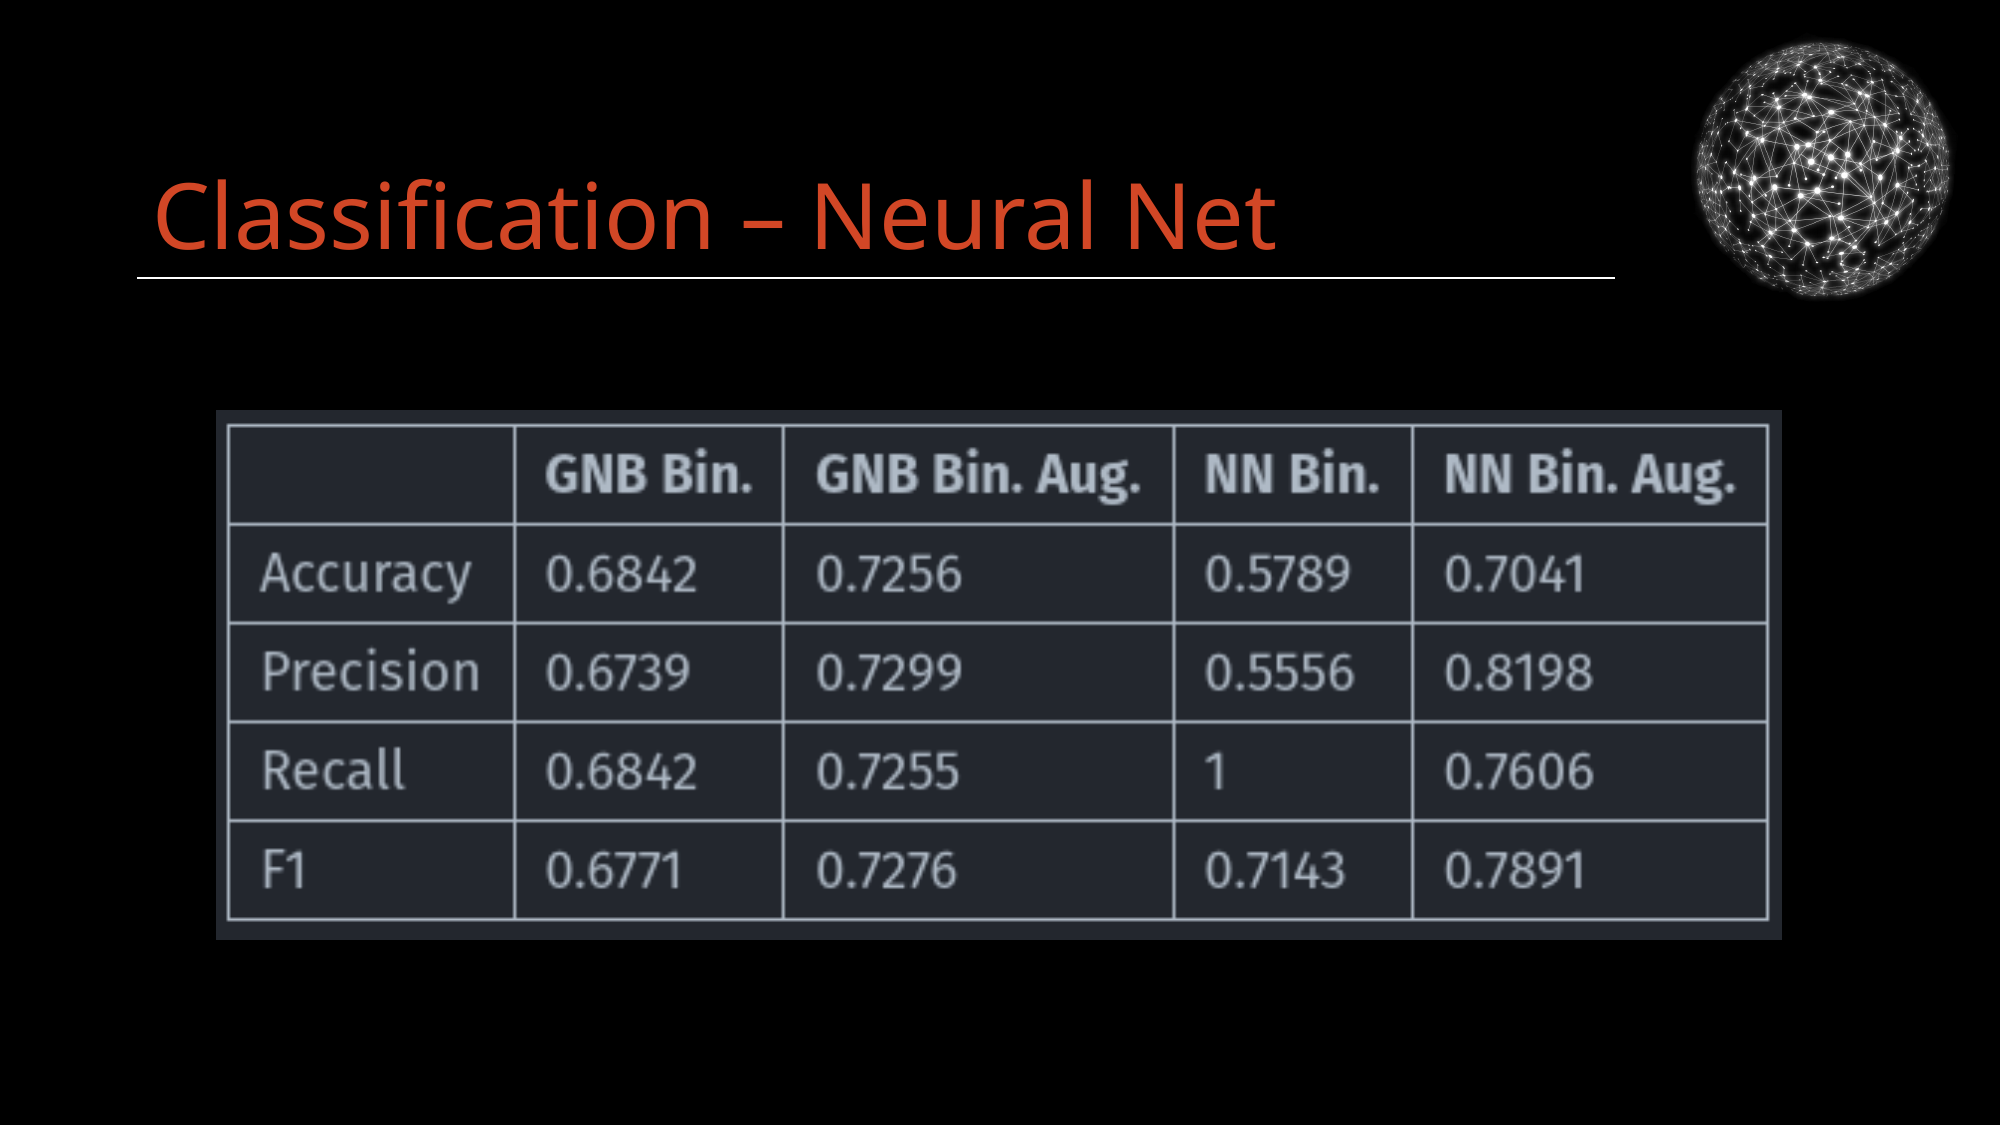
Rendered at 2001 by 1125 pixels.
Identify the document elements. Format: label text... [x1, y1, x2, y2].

title Classification – Neural Net [137, 59, 1616, 278]
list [216, 410, 1782, 940]
picture [1615, 0, 2000, 331]
